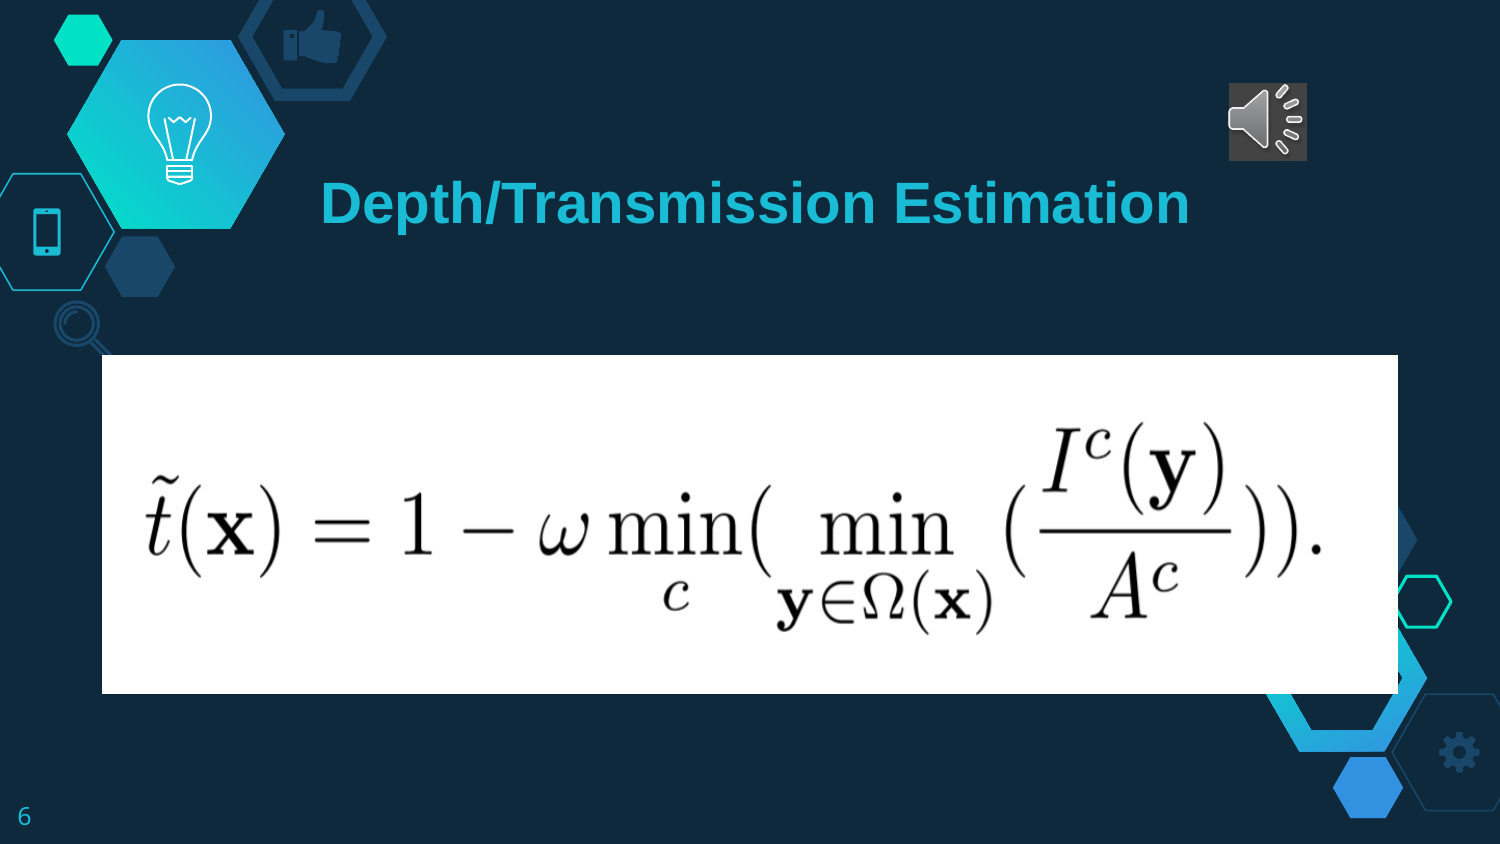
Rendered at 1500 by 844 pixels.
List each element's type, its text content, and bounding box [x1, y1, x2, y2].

picture [102, 355, 1398, 694]
title Depth/Transmission Estimation [284, 110, 1228, 251]
slide_number 6 [2, 785, 93, 844]
picture [1227, 81, 1308, 162]
